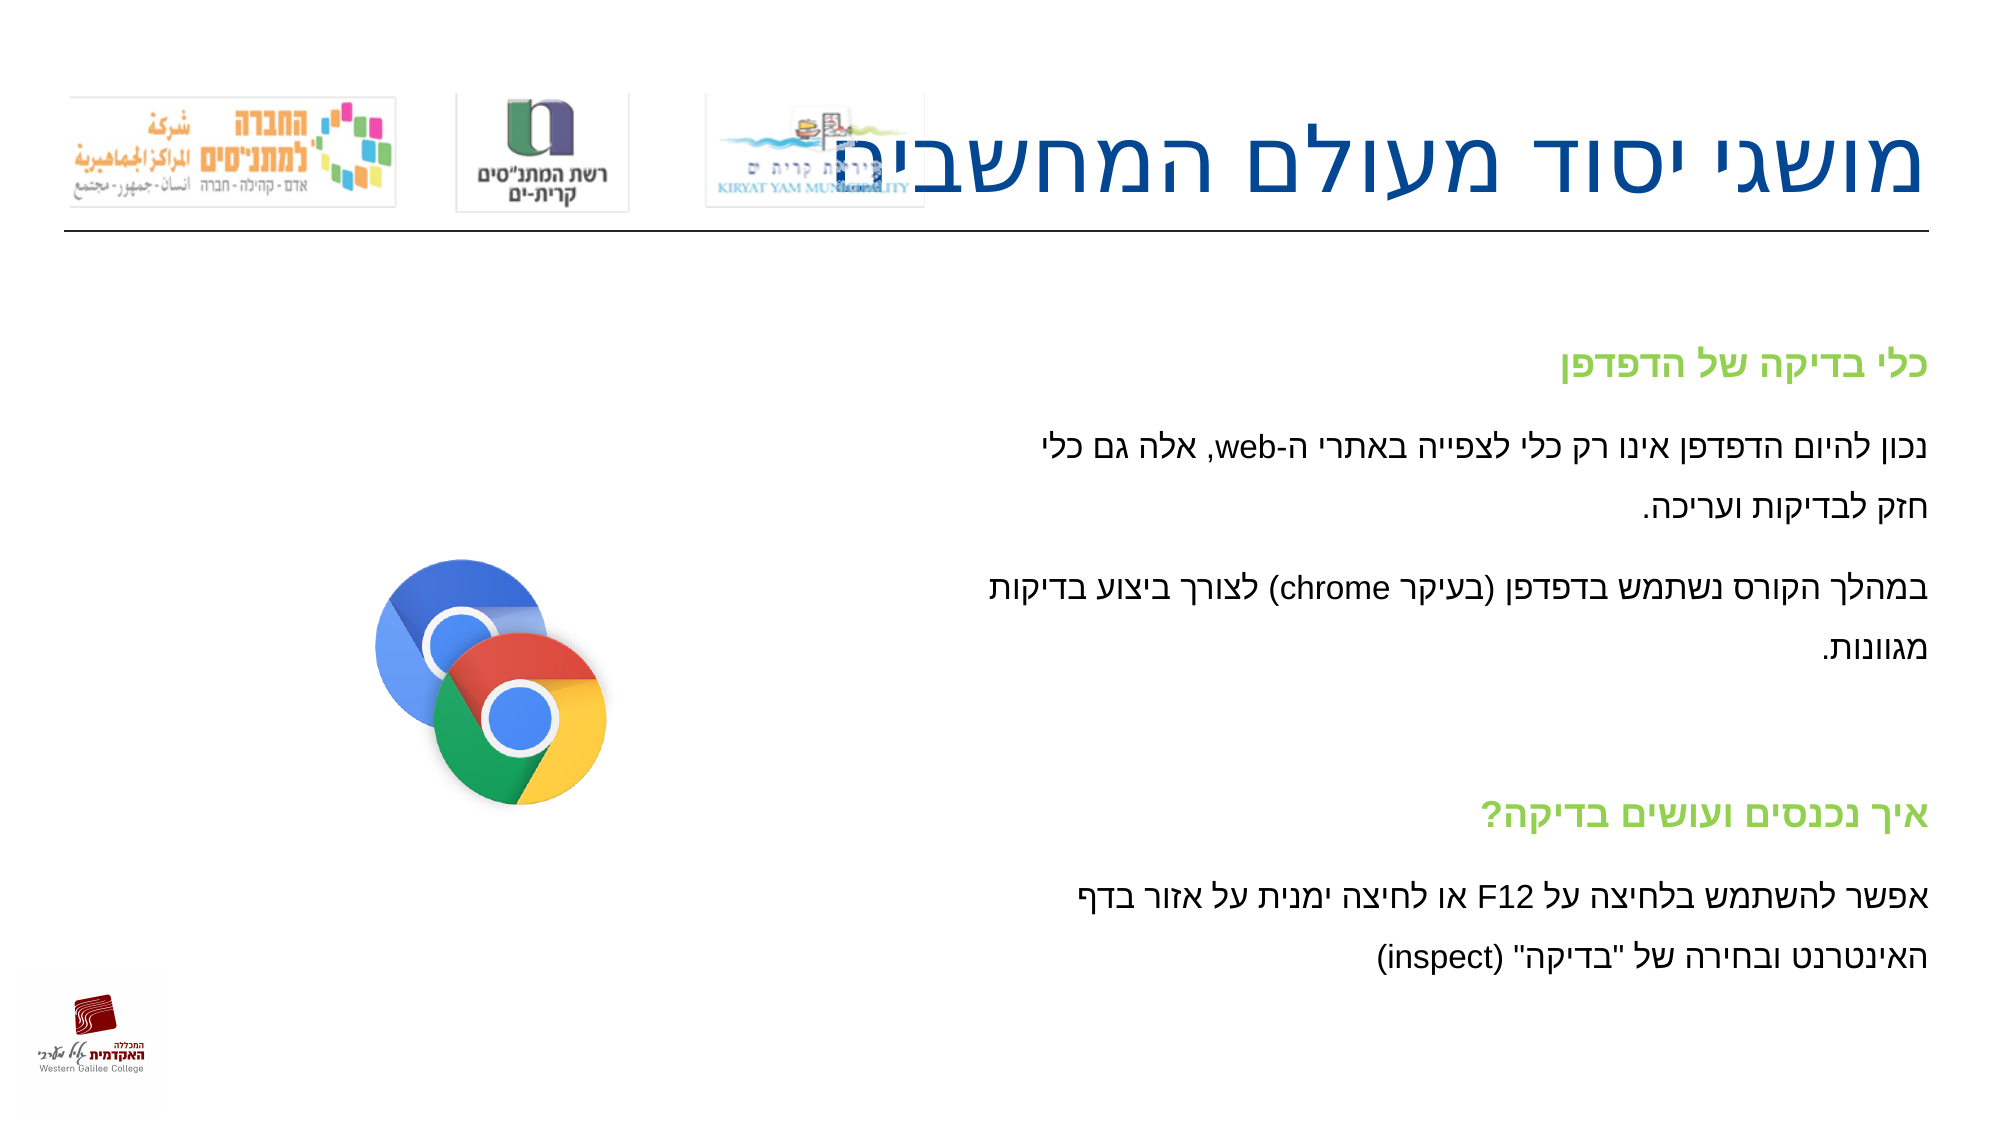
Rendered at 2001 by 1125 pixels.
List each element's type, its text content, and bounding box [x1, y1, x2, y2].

picture [341, 532, 641, 832]
title מושגי יסוד מעולם המחשבים [64, 55, 1930, 221]
text_box כלי בדיקה של הדפדפן נכון להיום הדפדפן אינו רק כלי לצפייה באתרי ה-web, אלה גם כלי חזק לבדיקות ועריכה. במהלך הקורס נשתמש בדפדפן (בעיקר chrome) לצורך ביצוע בדיקות מגוונות. איך נכנסים ועושים בדיקה? אפשר להשתמש בלחיצה על F12 או לחיצה ימנית על אזור בדף האינטרנט ובחירה של "בדיקה" (inspect) [979, 309, 1930, 1043]
picture [18, 970, 164, 1116]
picture [70, 93, 925, 213]
